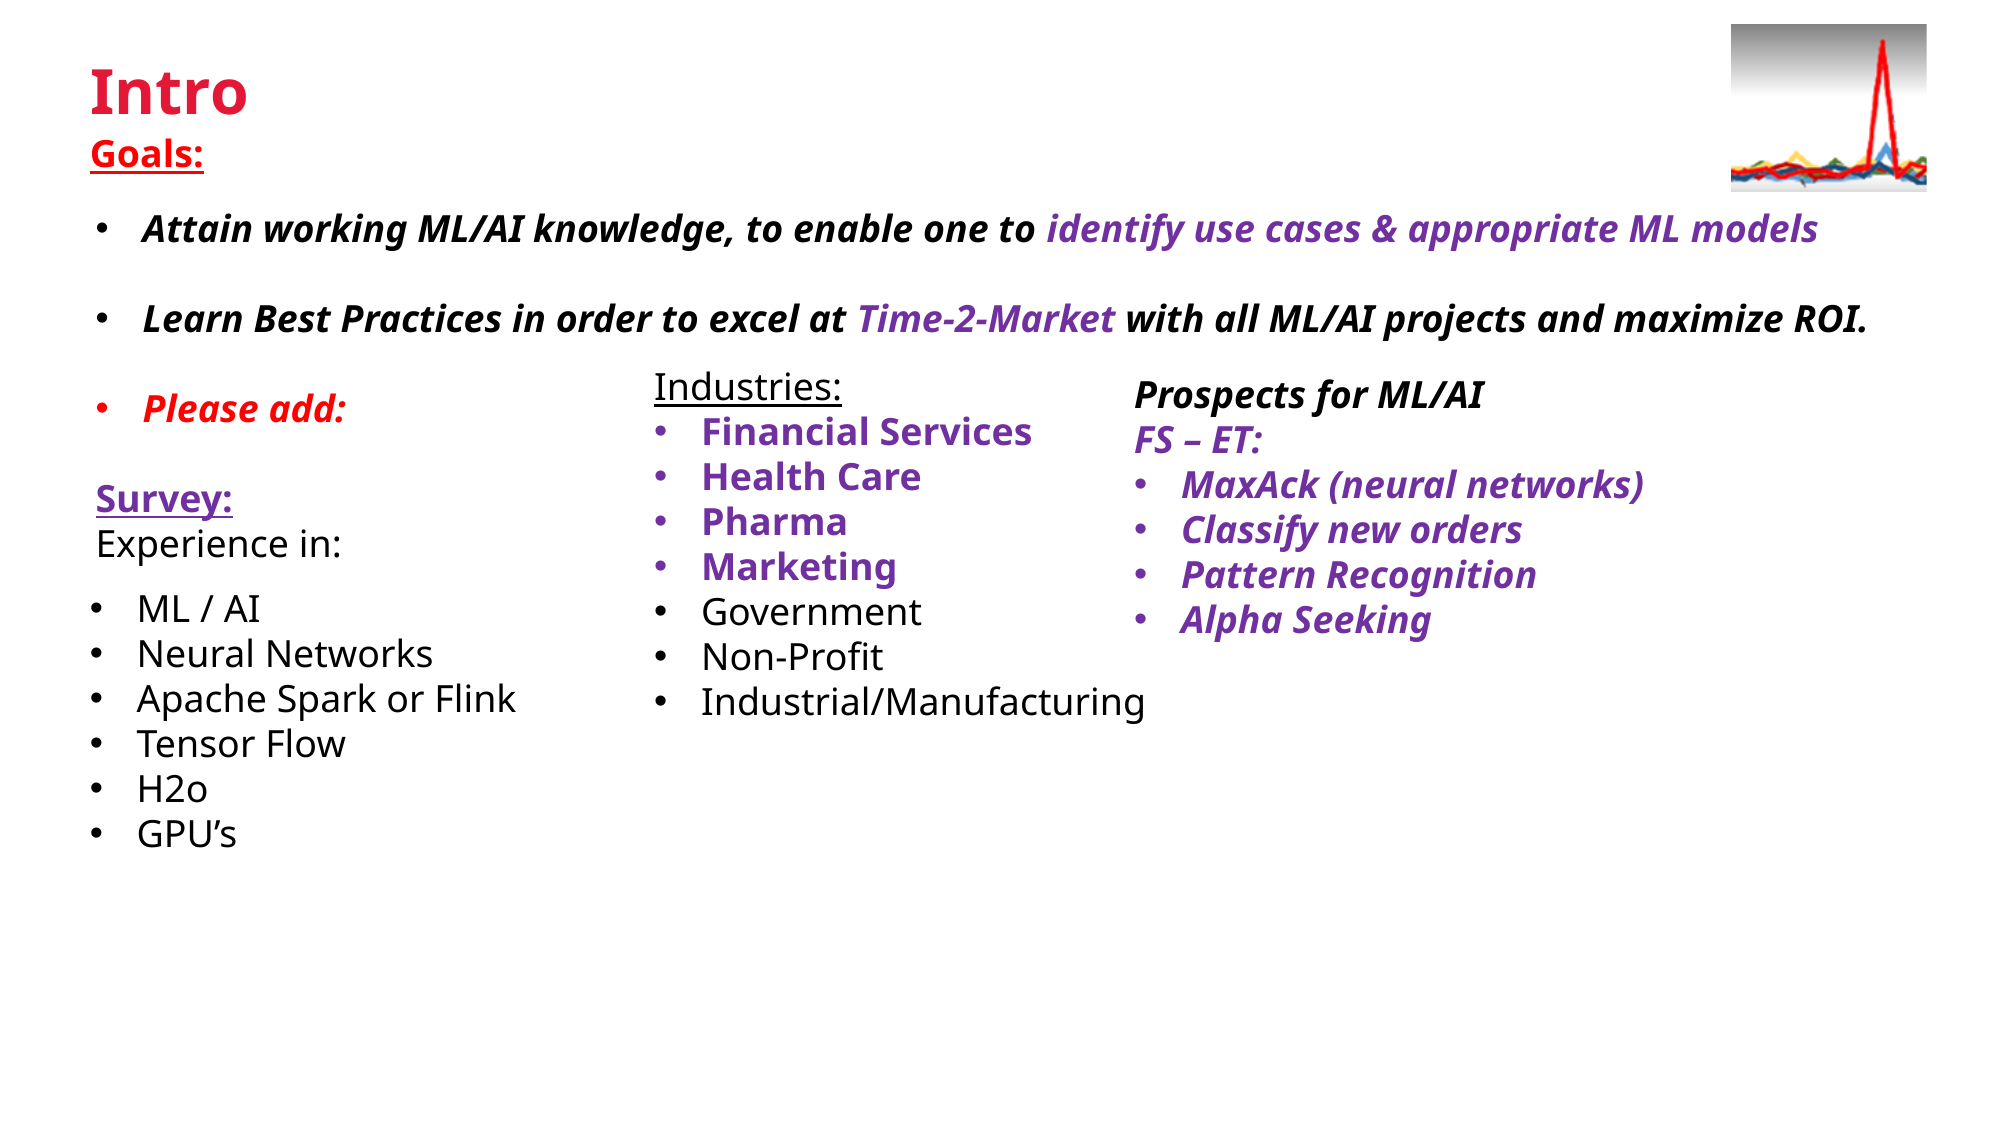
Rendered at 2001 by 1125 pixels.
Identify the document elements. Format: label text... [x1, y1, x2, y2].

text_box Industries: Financial Services Health Care Pharma Marketing Government Non-Profit Industrial/Manufacturing [639, 355, 1459, 821]
text_box Prospects for ML/AI FS – ET: MaxAck (neural networks) Classify new orders Pattern Recognition Alpha Seeking [1119, 363, 1967, 649]
text_box ML / AI Neural Networks Apache Spark or Flink Tensor Flow H2o GPU’s [74, 577, 722, 863]
text_box Goals: [75, 122, 1432, 183]
picture [1730, 24, 1932, 192]
text_box Attain working ML/AI knowledge, to enable one to identify use cases & appropriate ML models Learn Best Practices in order to excel at Time-2-Market with all ML/AI projects and maximize ROI. Please add: Survey: Experience in: [80, 197, 1888, 577]
title Intro [90, 51, 1644, 154]
